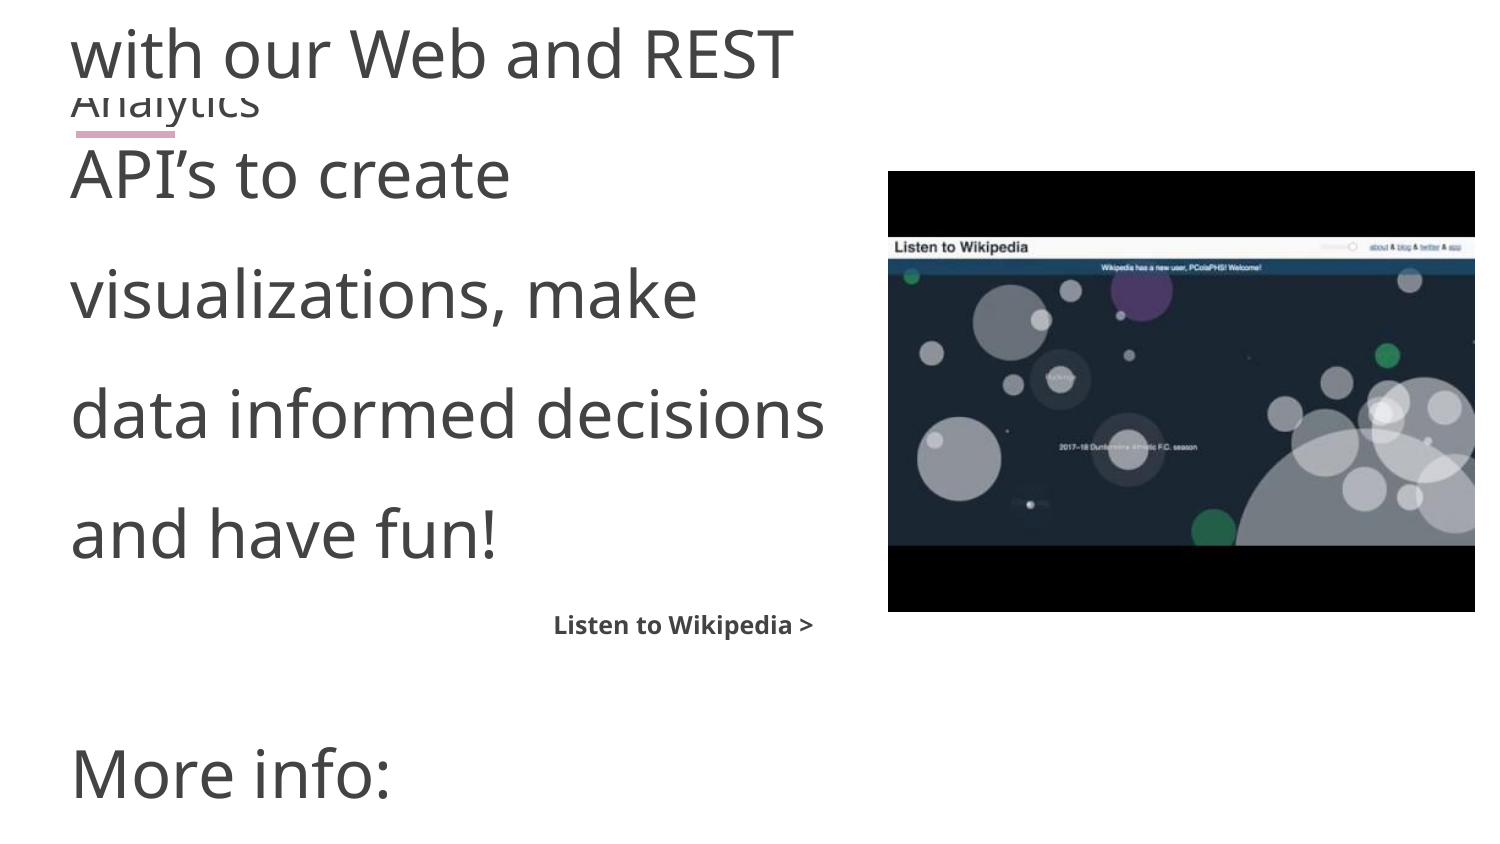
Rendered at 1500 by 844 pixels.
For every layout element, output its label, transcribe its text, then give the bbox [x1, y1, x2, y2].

picture [887, 171, 1476, 613]
text_box Analytics [55, 52, 1454, 147]
text_box Listen to Wikipedia > [353, 514, 843, 690]
subtitle Use data from Wikimedia sites along with our Web and REST API’s to create visualizations, make data informed decisions and have fun! More info: https://wikitech.wikimedia.org/wiki/Analytics [55, 209, 863, 590]
